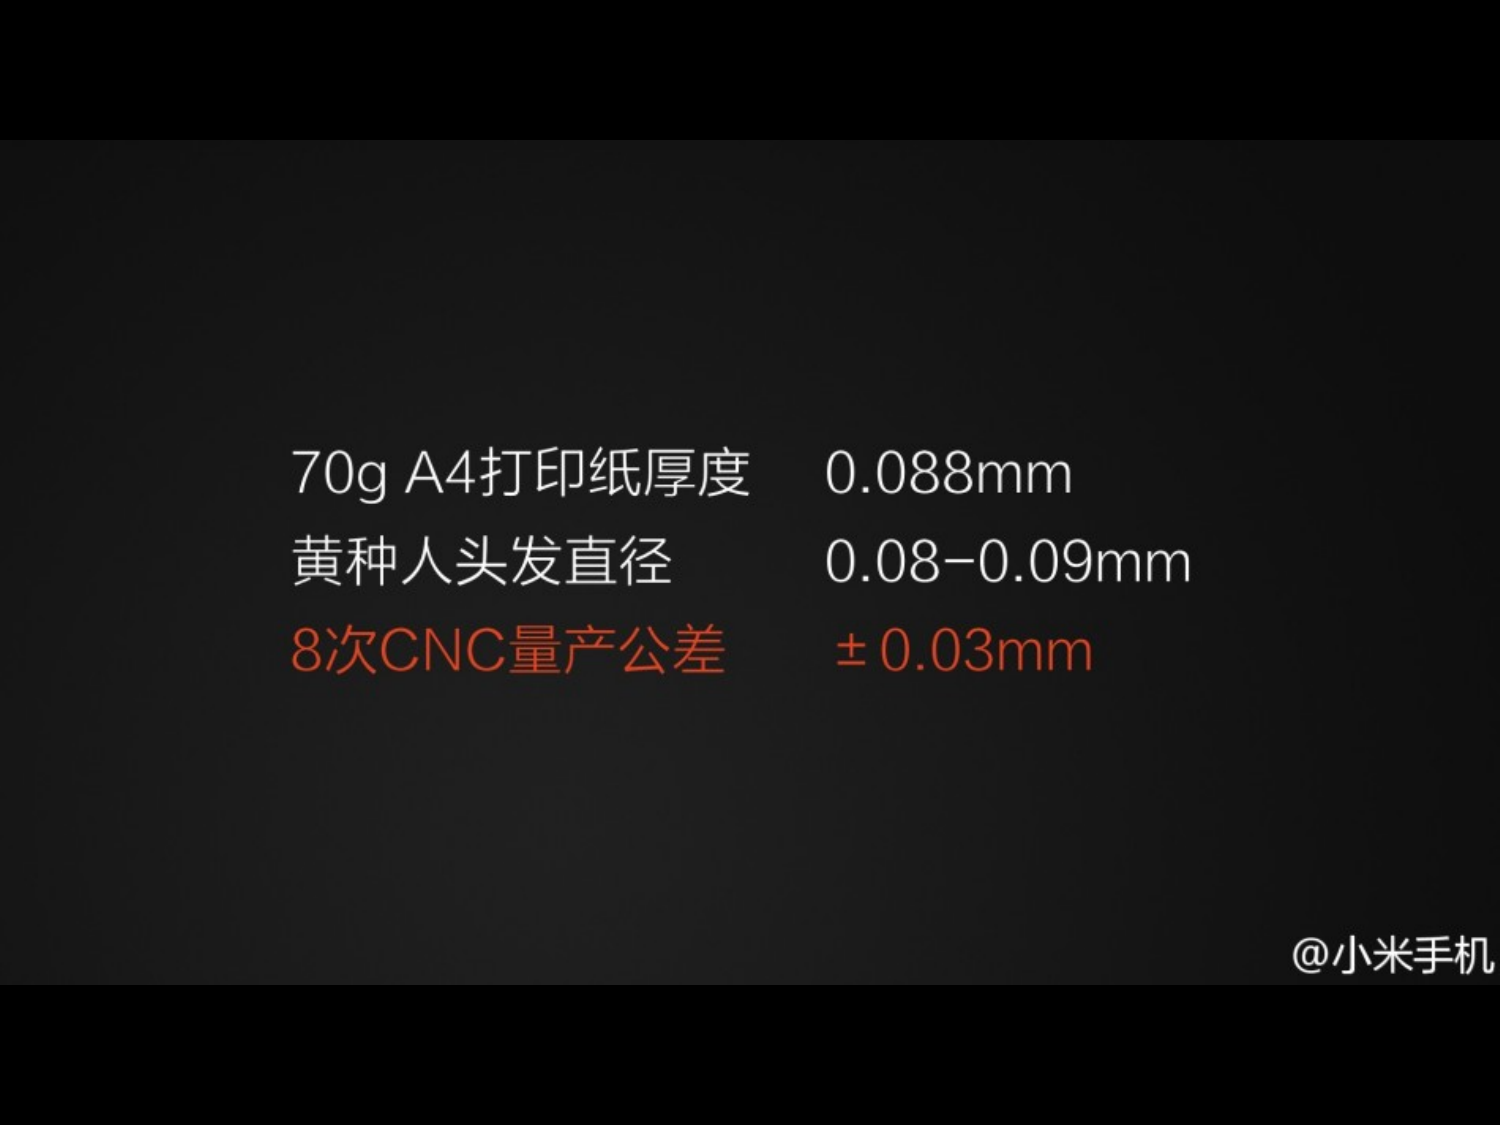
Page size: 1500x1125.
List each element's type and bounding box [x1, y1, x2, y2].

picture [0, 140, 1500, 985]
